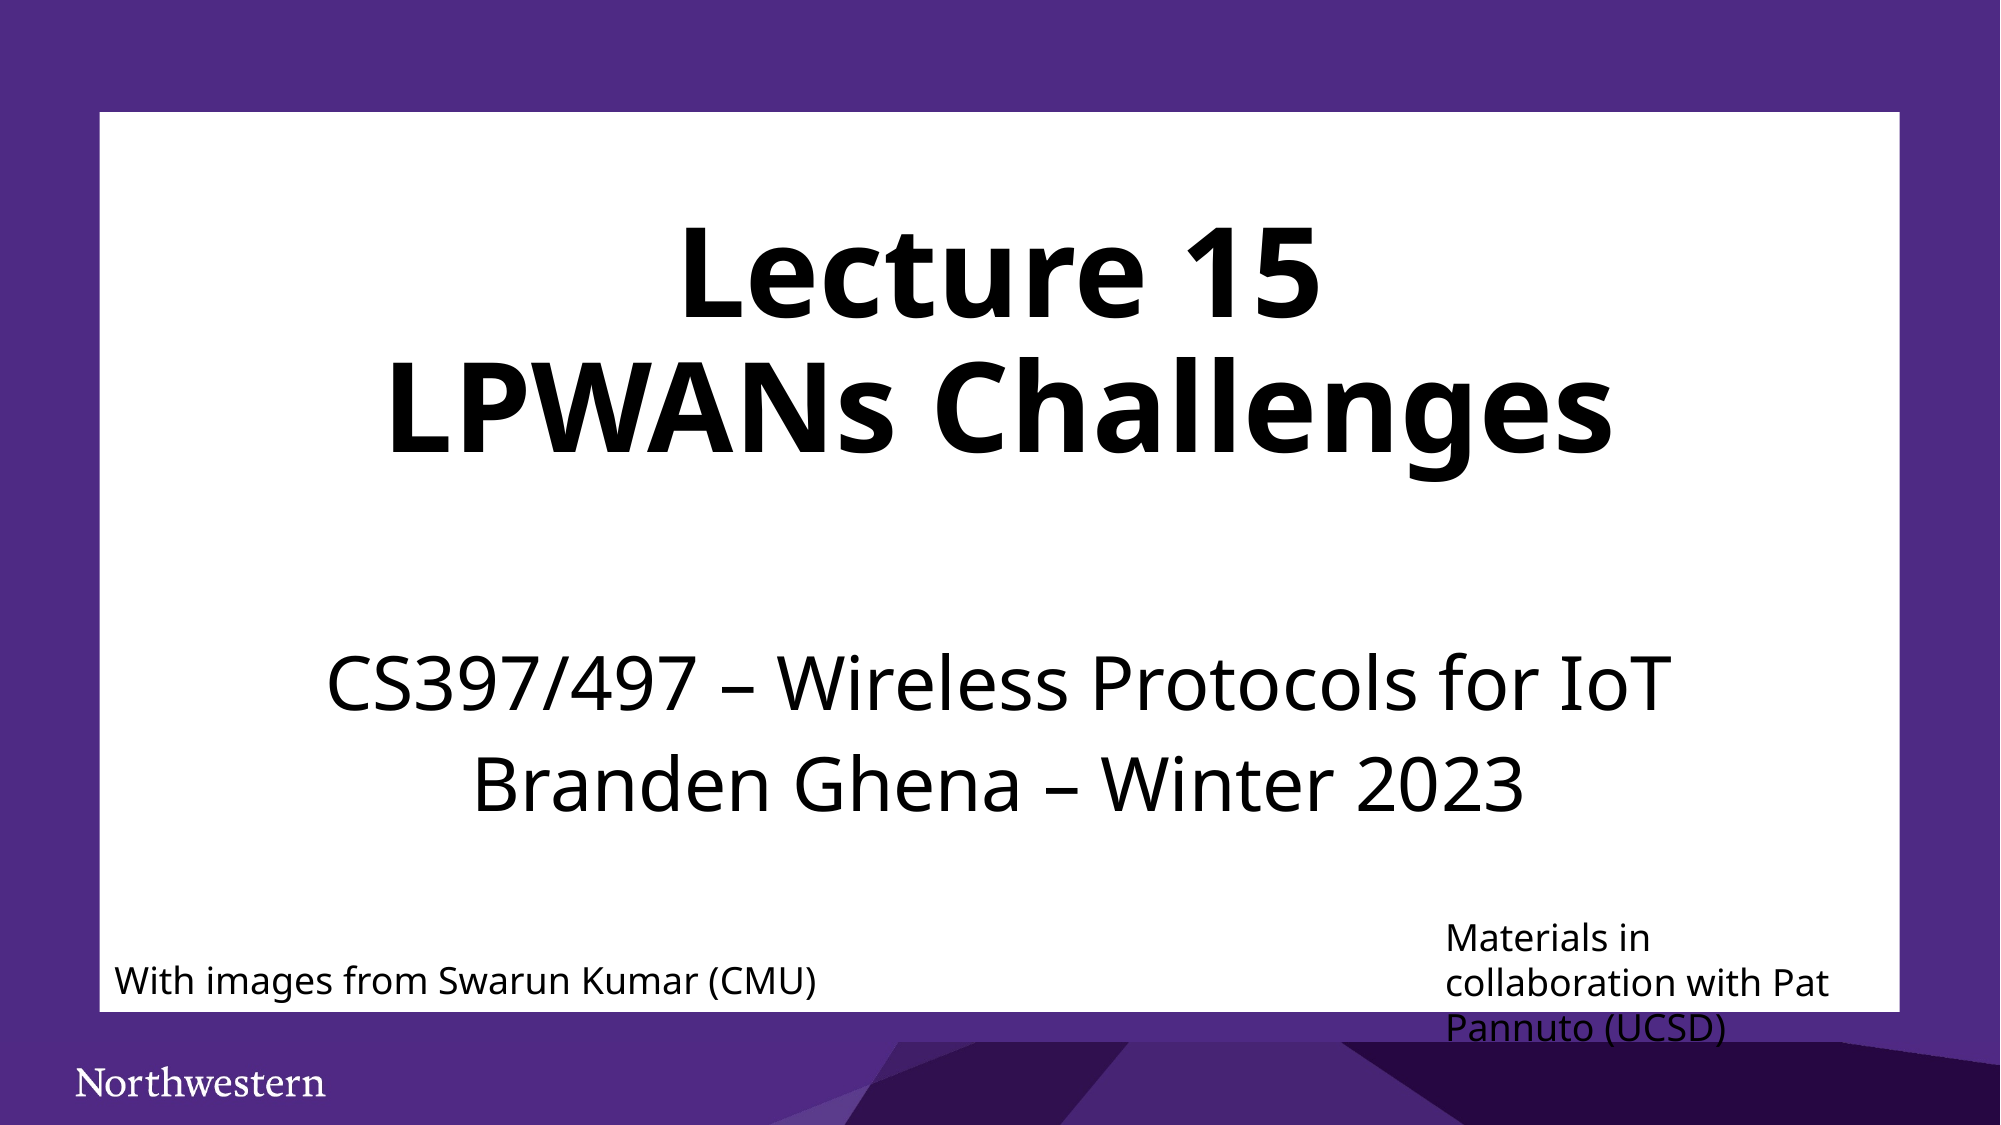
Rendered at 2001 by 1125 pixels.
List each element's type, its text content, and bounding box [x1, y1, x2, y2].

subtitle CS397/497 – Wireless Protocols for IoT Branden Ghena – Winter 2023 [99, 637, 1900, 863]
text_box Materials in collaboration with Pat Pannuto (UCSD) [1430, 906, 1900, 1057]
text_box With images from Swarun Kumar (CMU) [99, 949, 916, 1010]
title Lecture 15 LPWANs Challenges [99, 112, 1900, 488]
picture [0, 1042, 2000, 1125]
